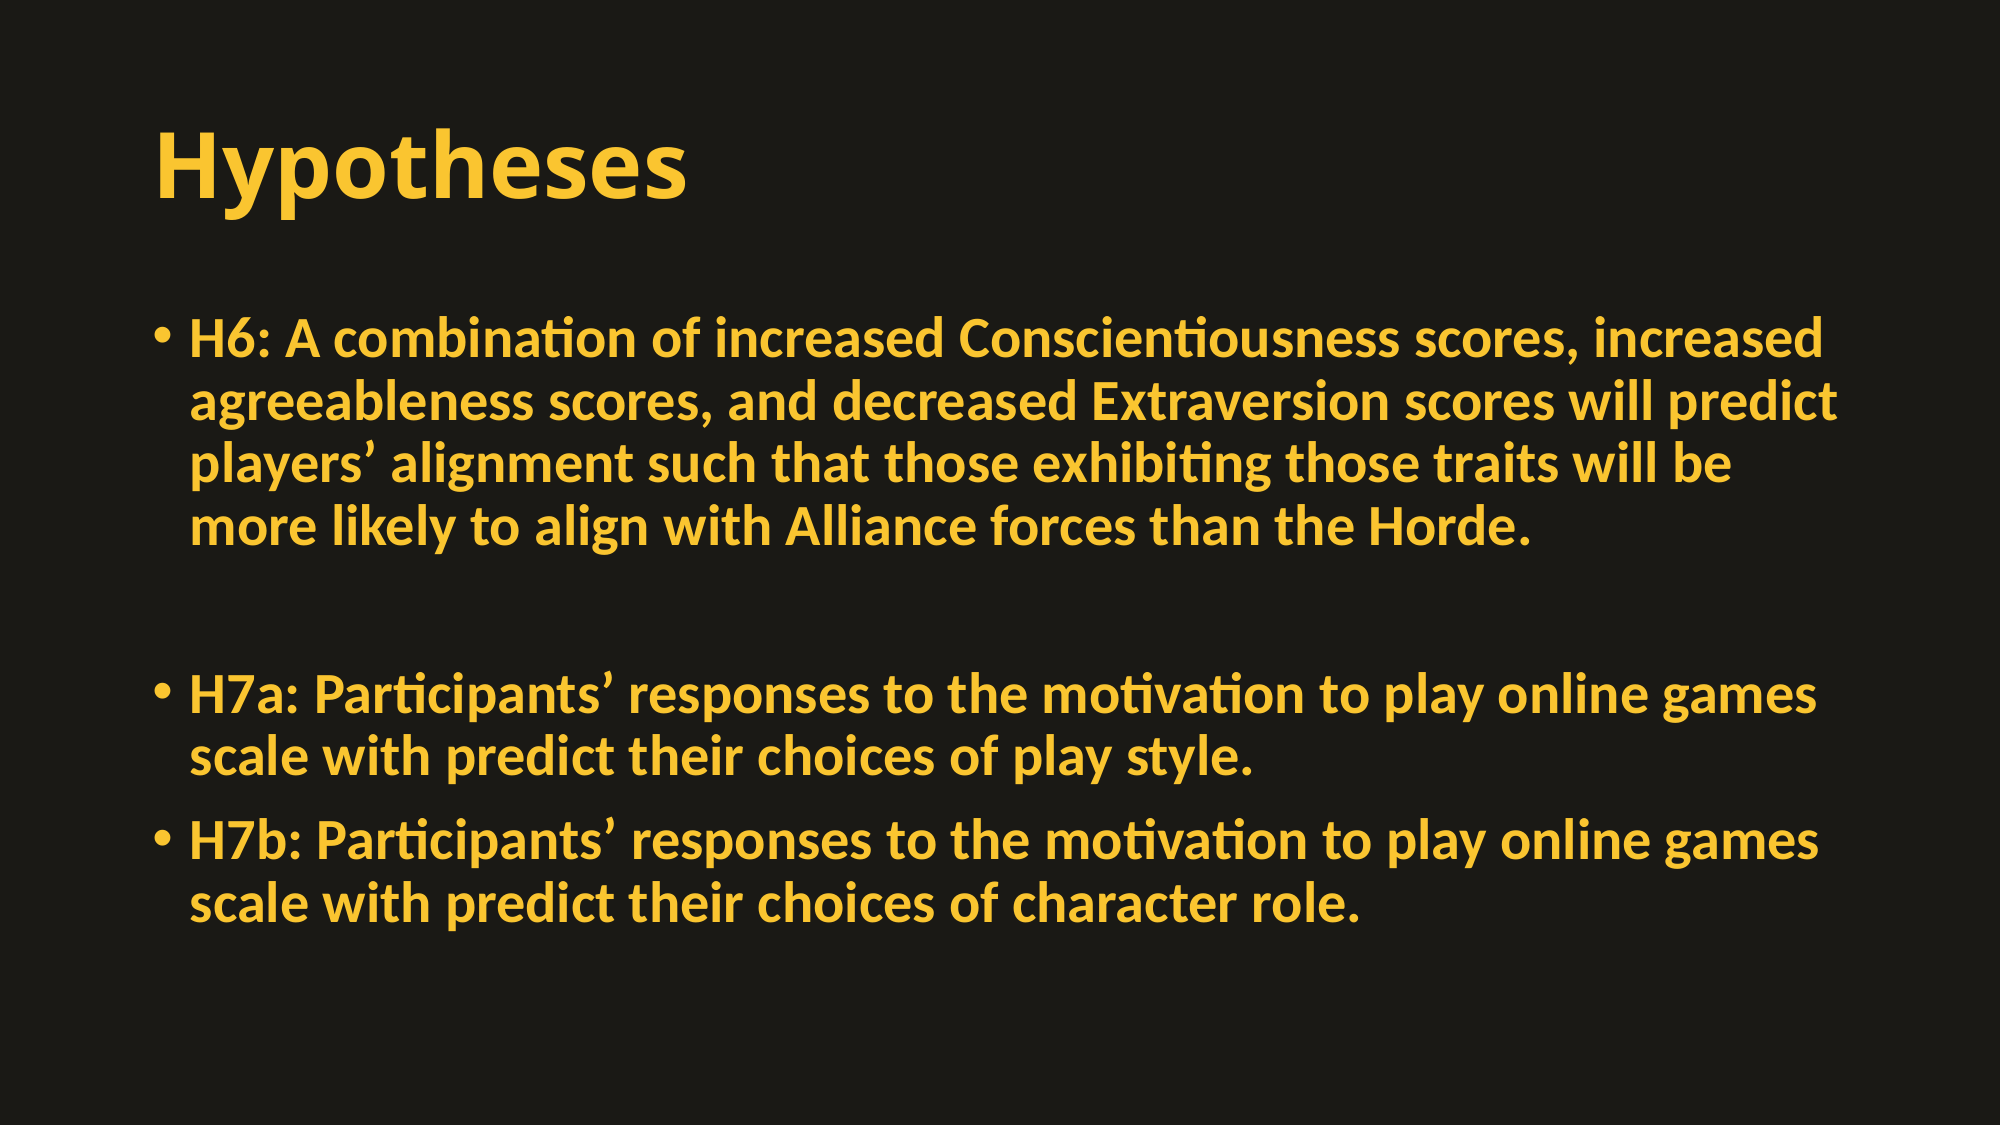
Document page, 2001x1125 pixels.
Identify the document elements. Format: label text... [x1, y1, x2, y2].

title Hypotheses [137, 59, 1863, 278]
list H6: A combination of increased Conscientiousness scores, increased agreeableness scores, and decreased Extraversion scores will predict players’ alignment such that those exhibiting those traits will be more likely to align with Alliance forces than the Horde. H7a: Participants’ responses to the motivation to play online games scale with predict their choices of play style. H7b: Participants’ responses to the motivation to play online games scale with predict their choices of character role. [137, 299, 1863, 1102]
